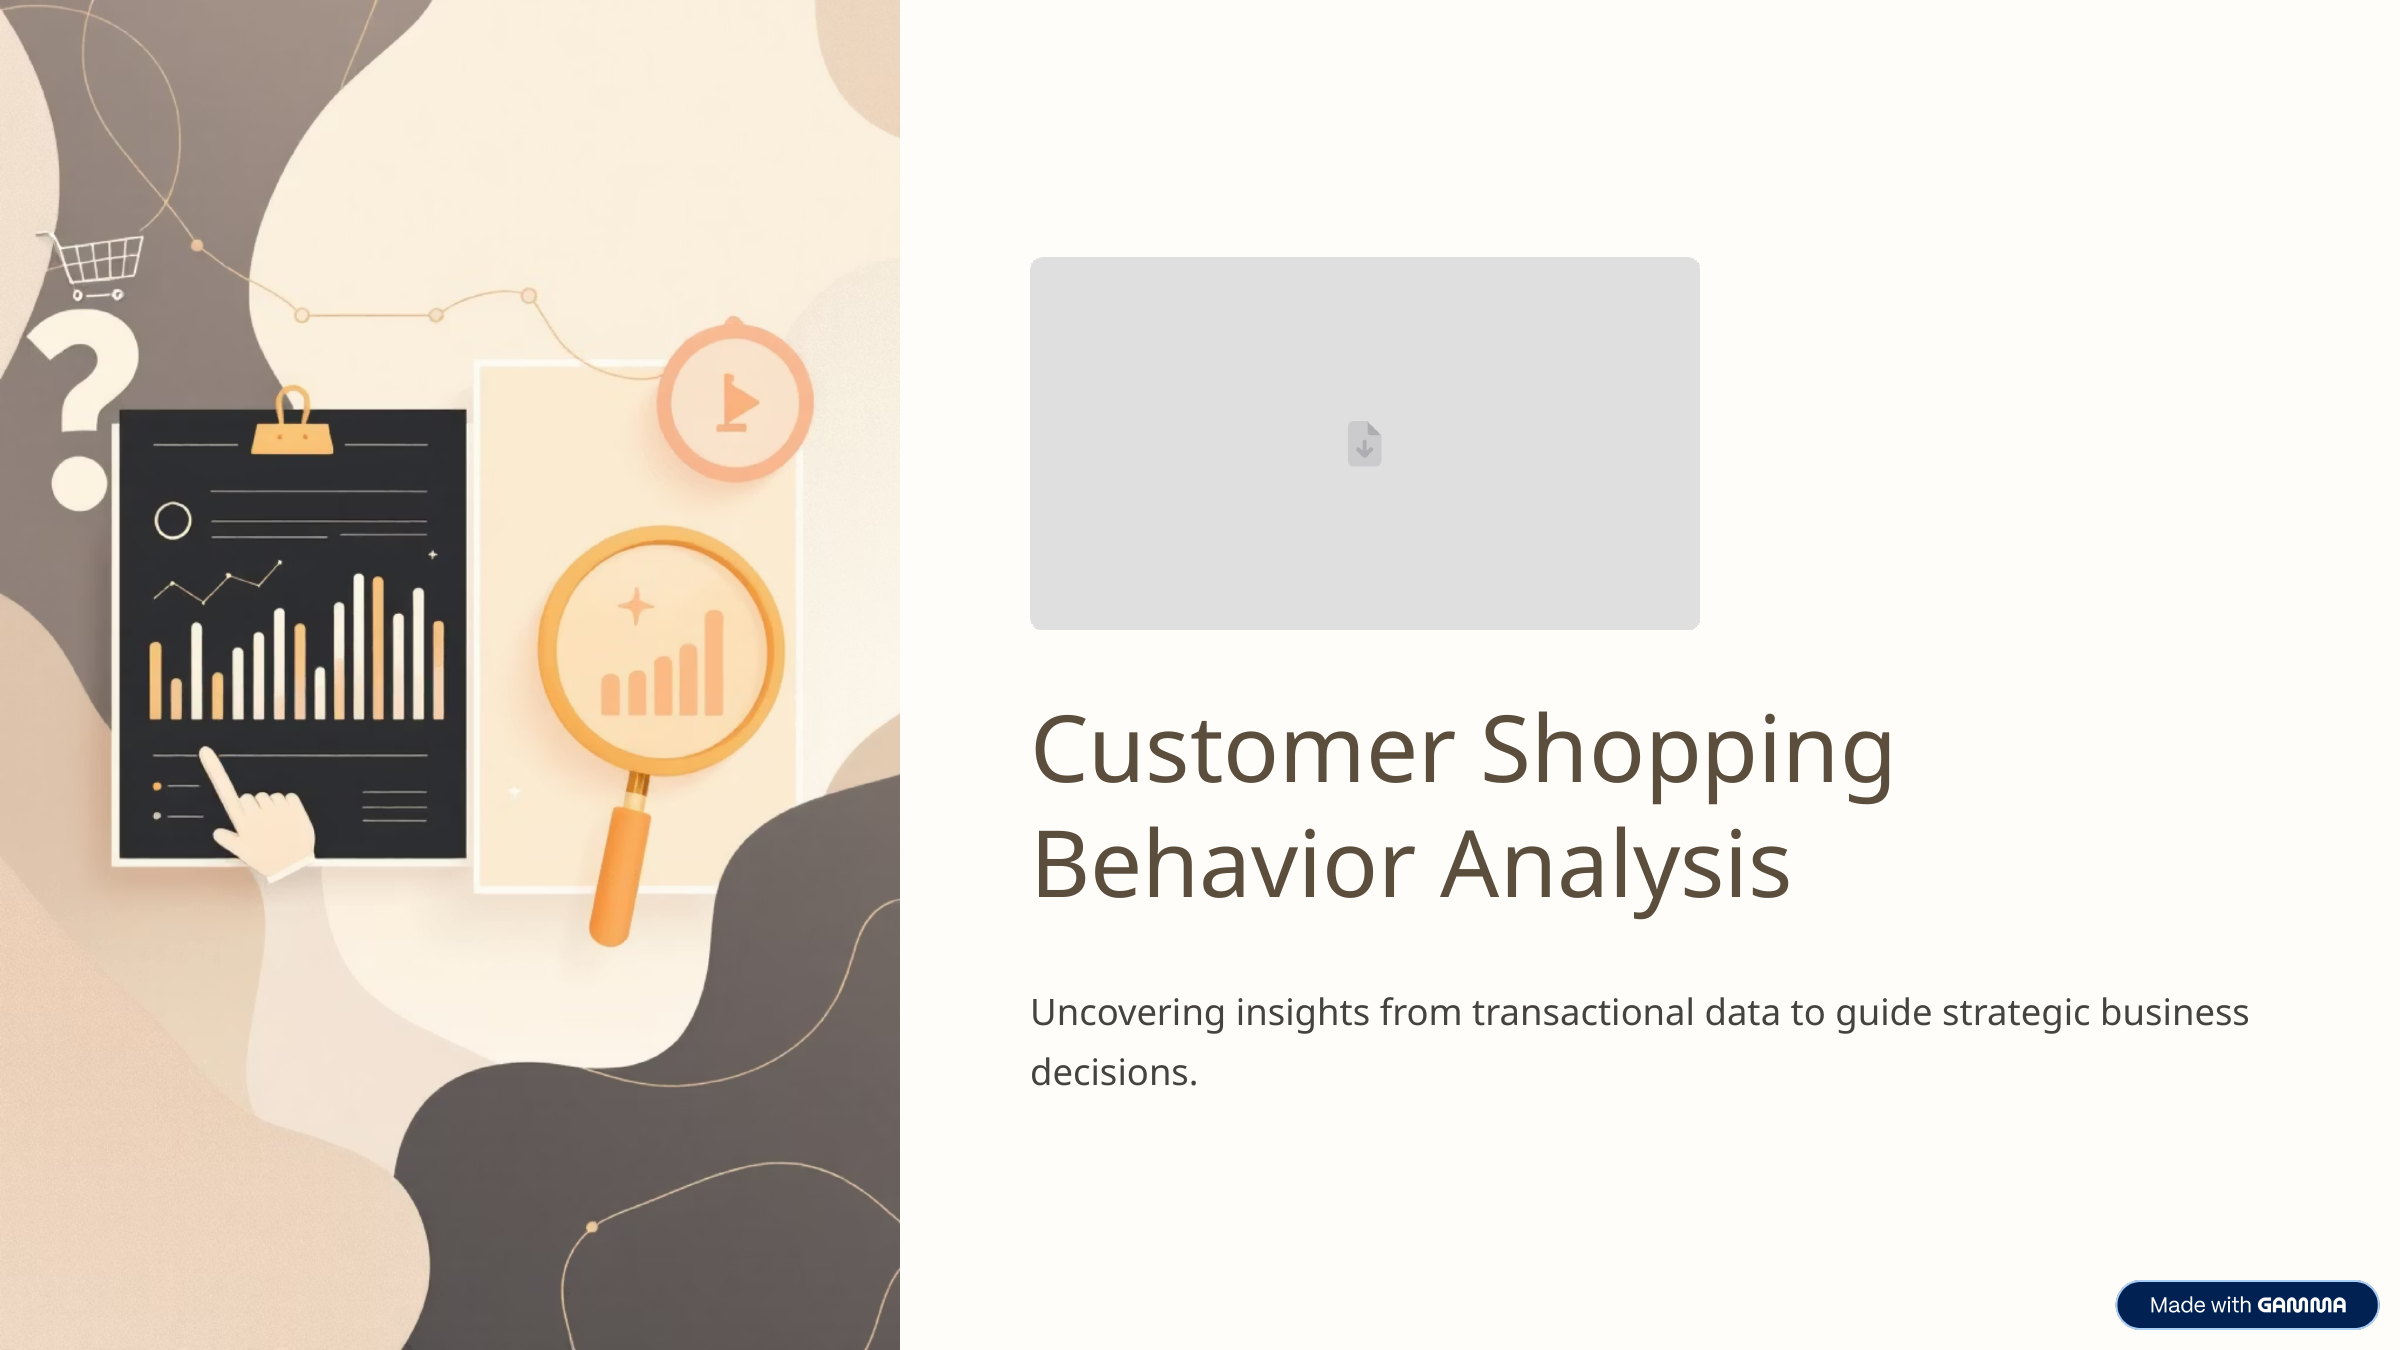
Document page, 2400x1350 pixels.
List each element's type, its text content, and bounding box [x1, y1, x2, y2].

picture [0, 0, 900, 1350]
text_box Uncovering insights from transactional data to guide strategic business decisions. [1030, 973, 2270, 1093]
picture [1030, 257, 1700, 630]
text_box Customer Shopping Behavior Analysis [1030, 685, 2270, 918]
picture [2106, 1271, 2389, 1339]
